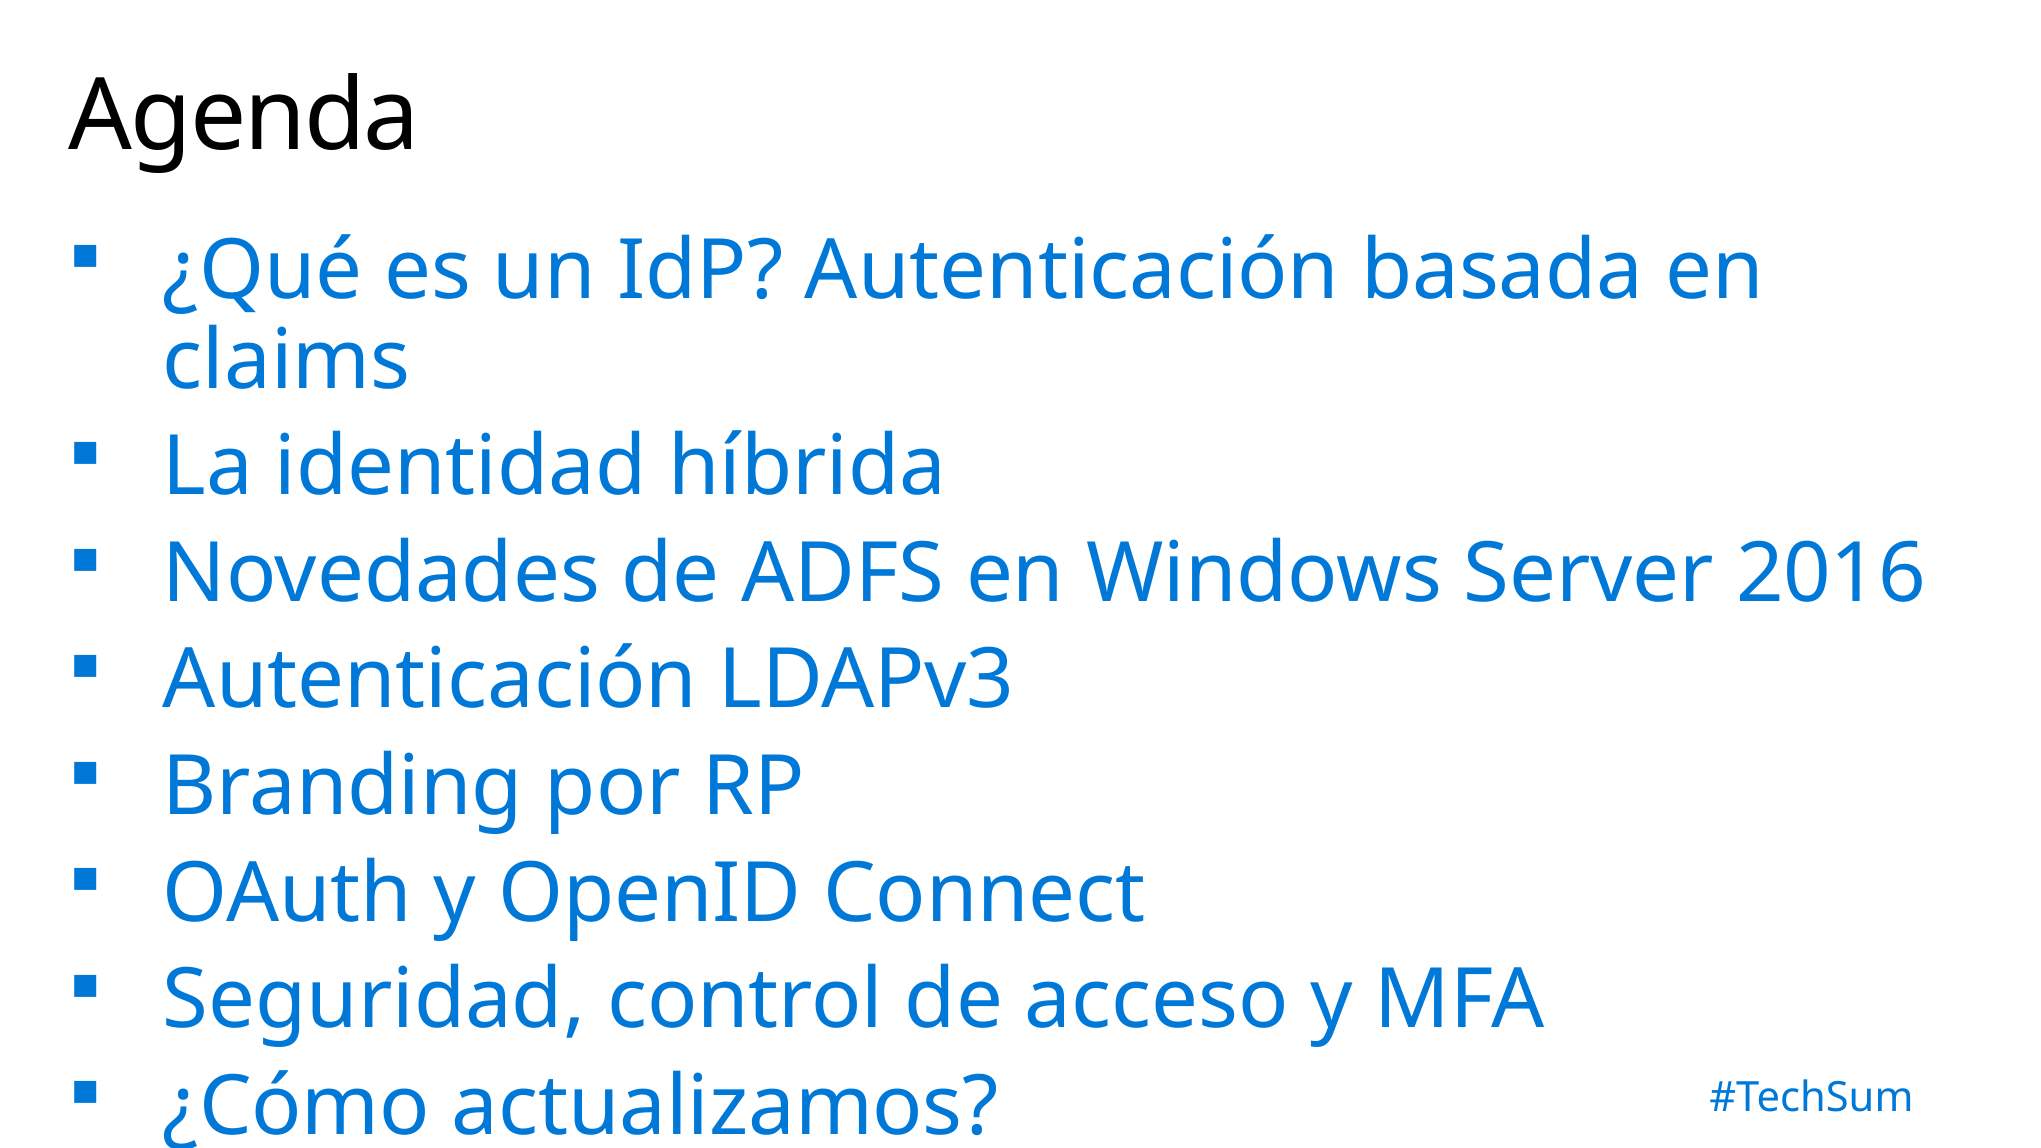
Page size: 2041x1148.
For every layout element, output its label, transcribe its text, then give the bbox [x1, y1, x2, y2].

list ¿Qué es un IdP? Autenticación basada en claims La identidad híbrida Novedades de ADFS en Windows Server 2016 Autenticación LDAPv3 Branding por RP OAuth y OpenID Connect Seguridad, control de acceso y MFA ¿Cómo actualizamos? [45, 211, 1996, 1110]
title Agenda [45, 48, 1996, 199]
